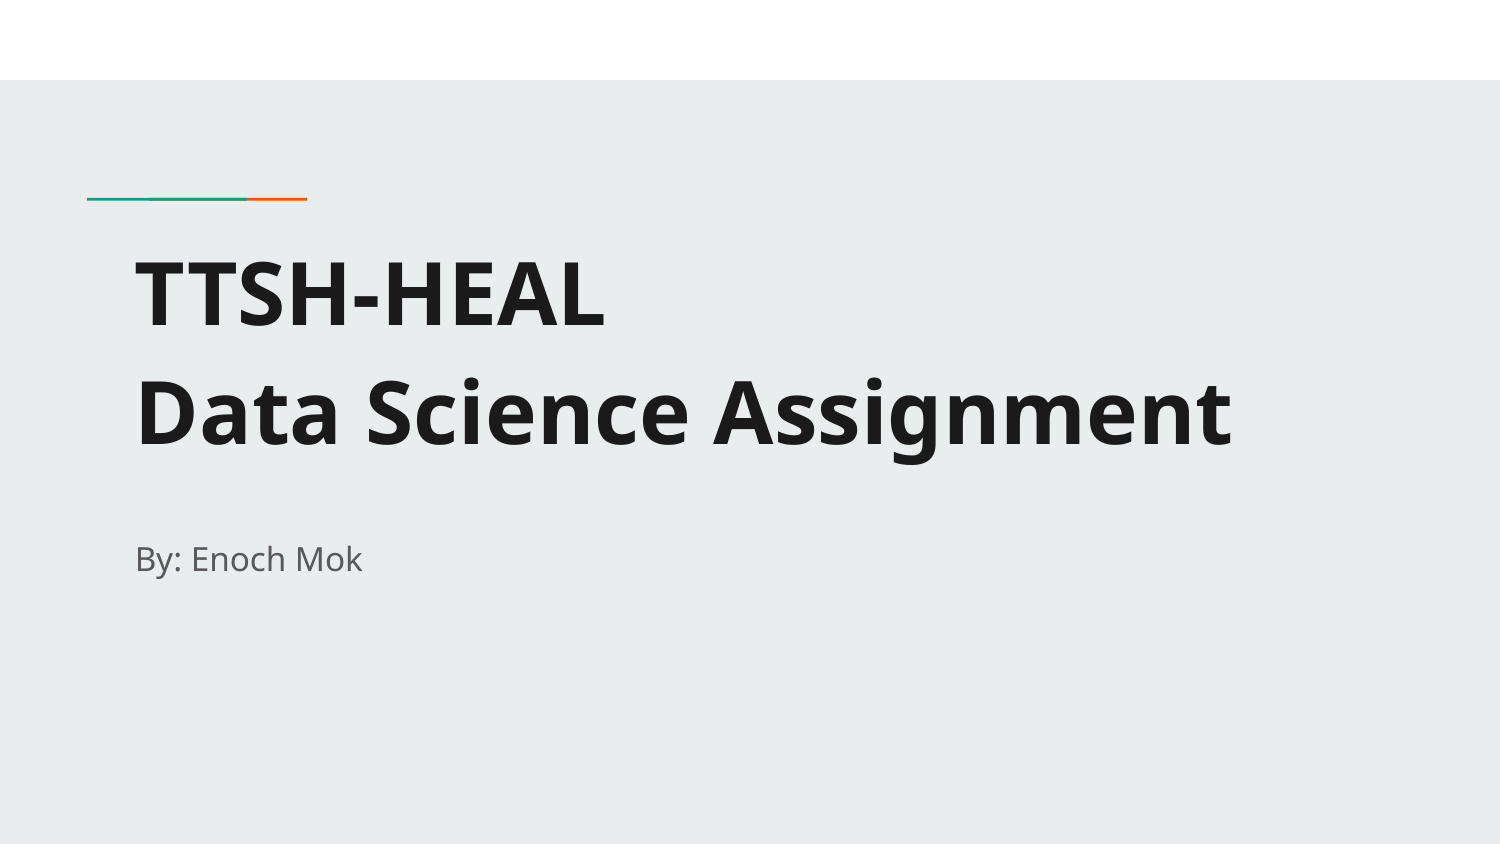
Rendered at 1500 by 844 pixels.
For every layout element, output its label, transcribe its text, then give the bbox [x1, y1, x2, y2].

title TTSH-HEAL Data Science Assignment [119, 216, 1381, 490]
subtitle By: Enoch Mok [119, 520, 1381, 610]
